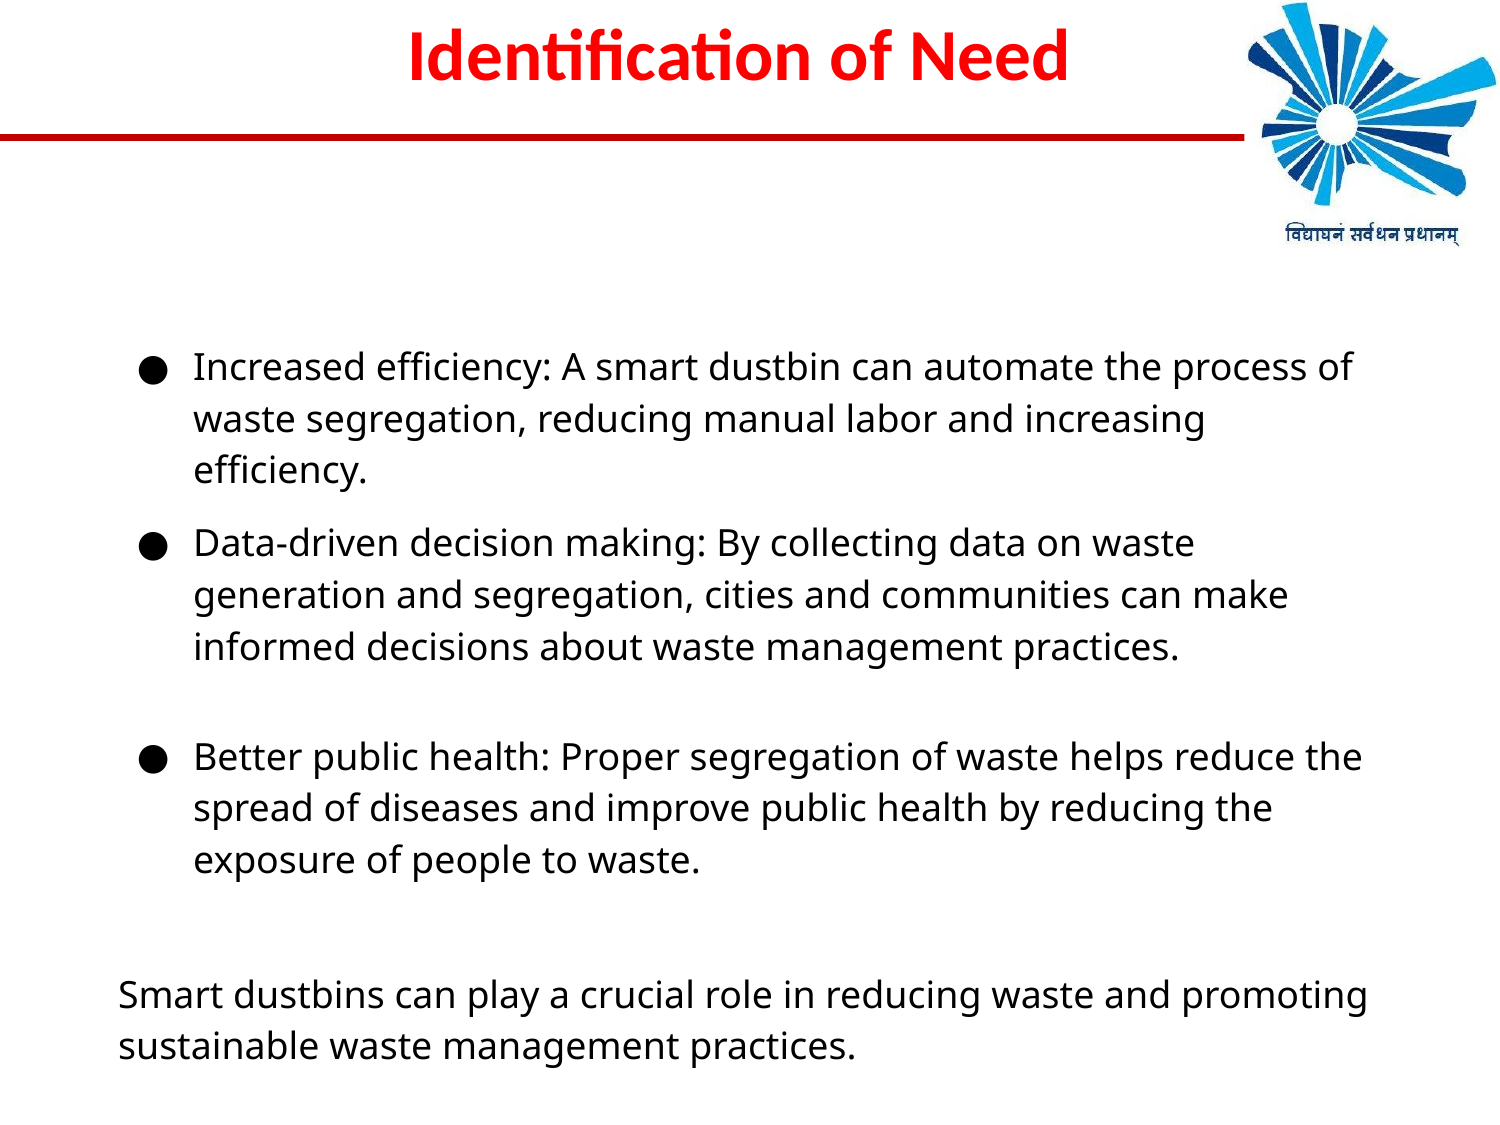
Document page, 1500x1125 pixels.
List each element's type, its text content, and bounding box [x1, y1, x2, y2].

list Increased efficiency: A smart dustbin can automate the process of waste segregation, reducing manual labor and increasing efficiency. Data-driven decision making: By collecting data on waste generation and segregation, cities and communities can make informed decisions about waste management practices. Better public health: Proper segregation of waste helps reduce the spread of diseases and improve public health by reducing the exposure of people to waste. Smart dustbins can play a crucial role in reducing waste and promoting sustainable waste management practices. [103, 225, 1397, 940]
picture [1243, 0, 1500, 249]
title Identification of Need [100, 9, 1238, 104]
text_box [0, 133, 1238, 142]
